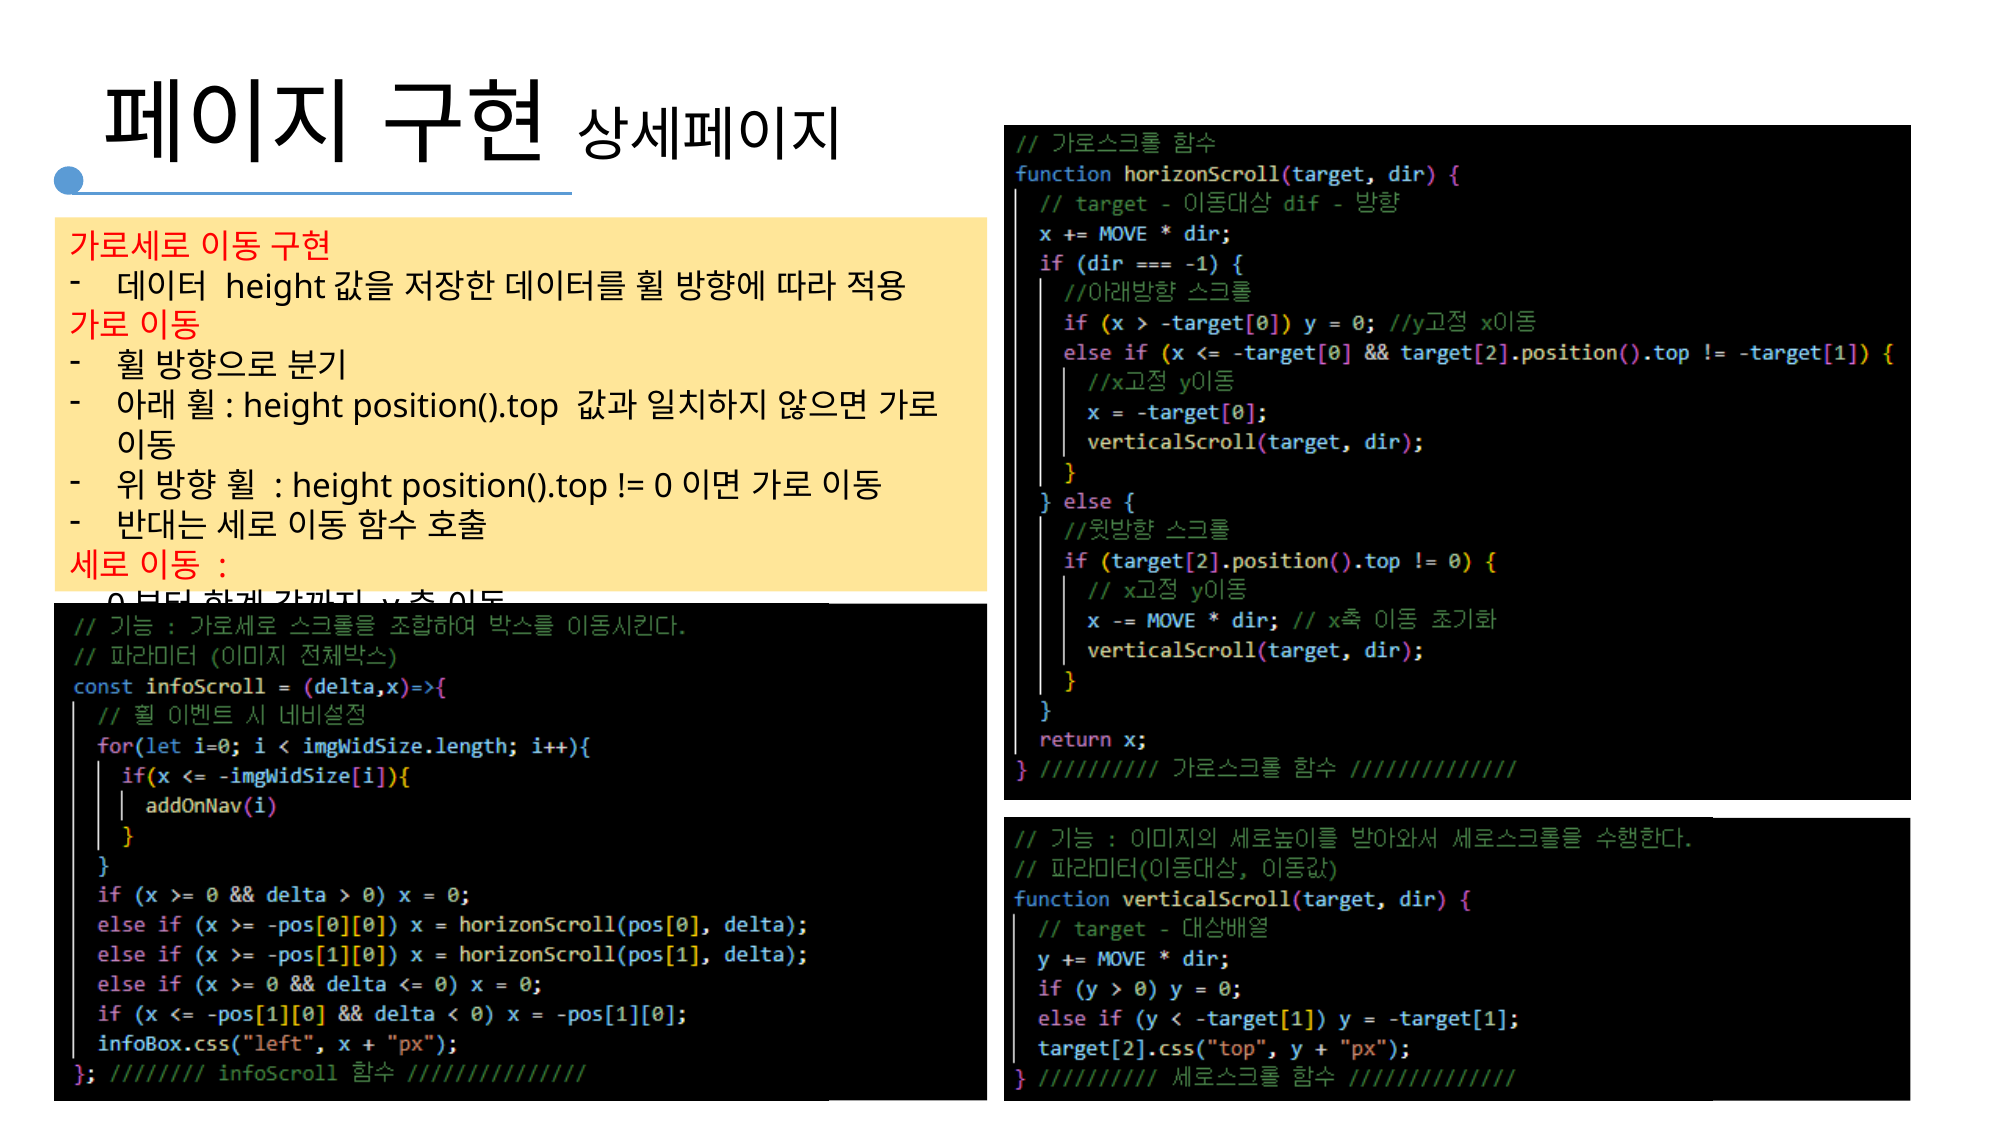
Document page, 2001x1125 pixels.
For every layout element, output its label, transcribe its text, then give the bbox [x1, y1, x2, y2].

picture [1004, 125, 1911, 800]
text_box 가로세로 이동 구현 데이터 height값을 저장한 데이터를 휠 방향에 따라 적용 가로 이동 휠 방향으로 분기 아래 휠: height position().top 값과 일치하지 않으면 가로 이동 위 방향 휠 : height position().top != 0이면 가로 이동 반대는 세로 이동 함수 호출 세로 이동 : - 0부터 한계 값까지 y축 이동 [54, 216, 988, 592]
picture [1004, 817, 1713, 1101]
text_box [1489, 817, 1911, 1102]
picture [54, 603, 829, 1101]
text_box [566, 603, 988, 1102]
text_box [53, 166, 84, 195]
text_box 페이지 구현 상세페이지 [87, 17, 1147, 235]
